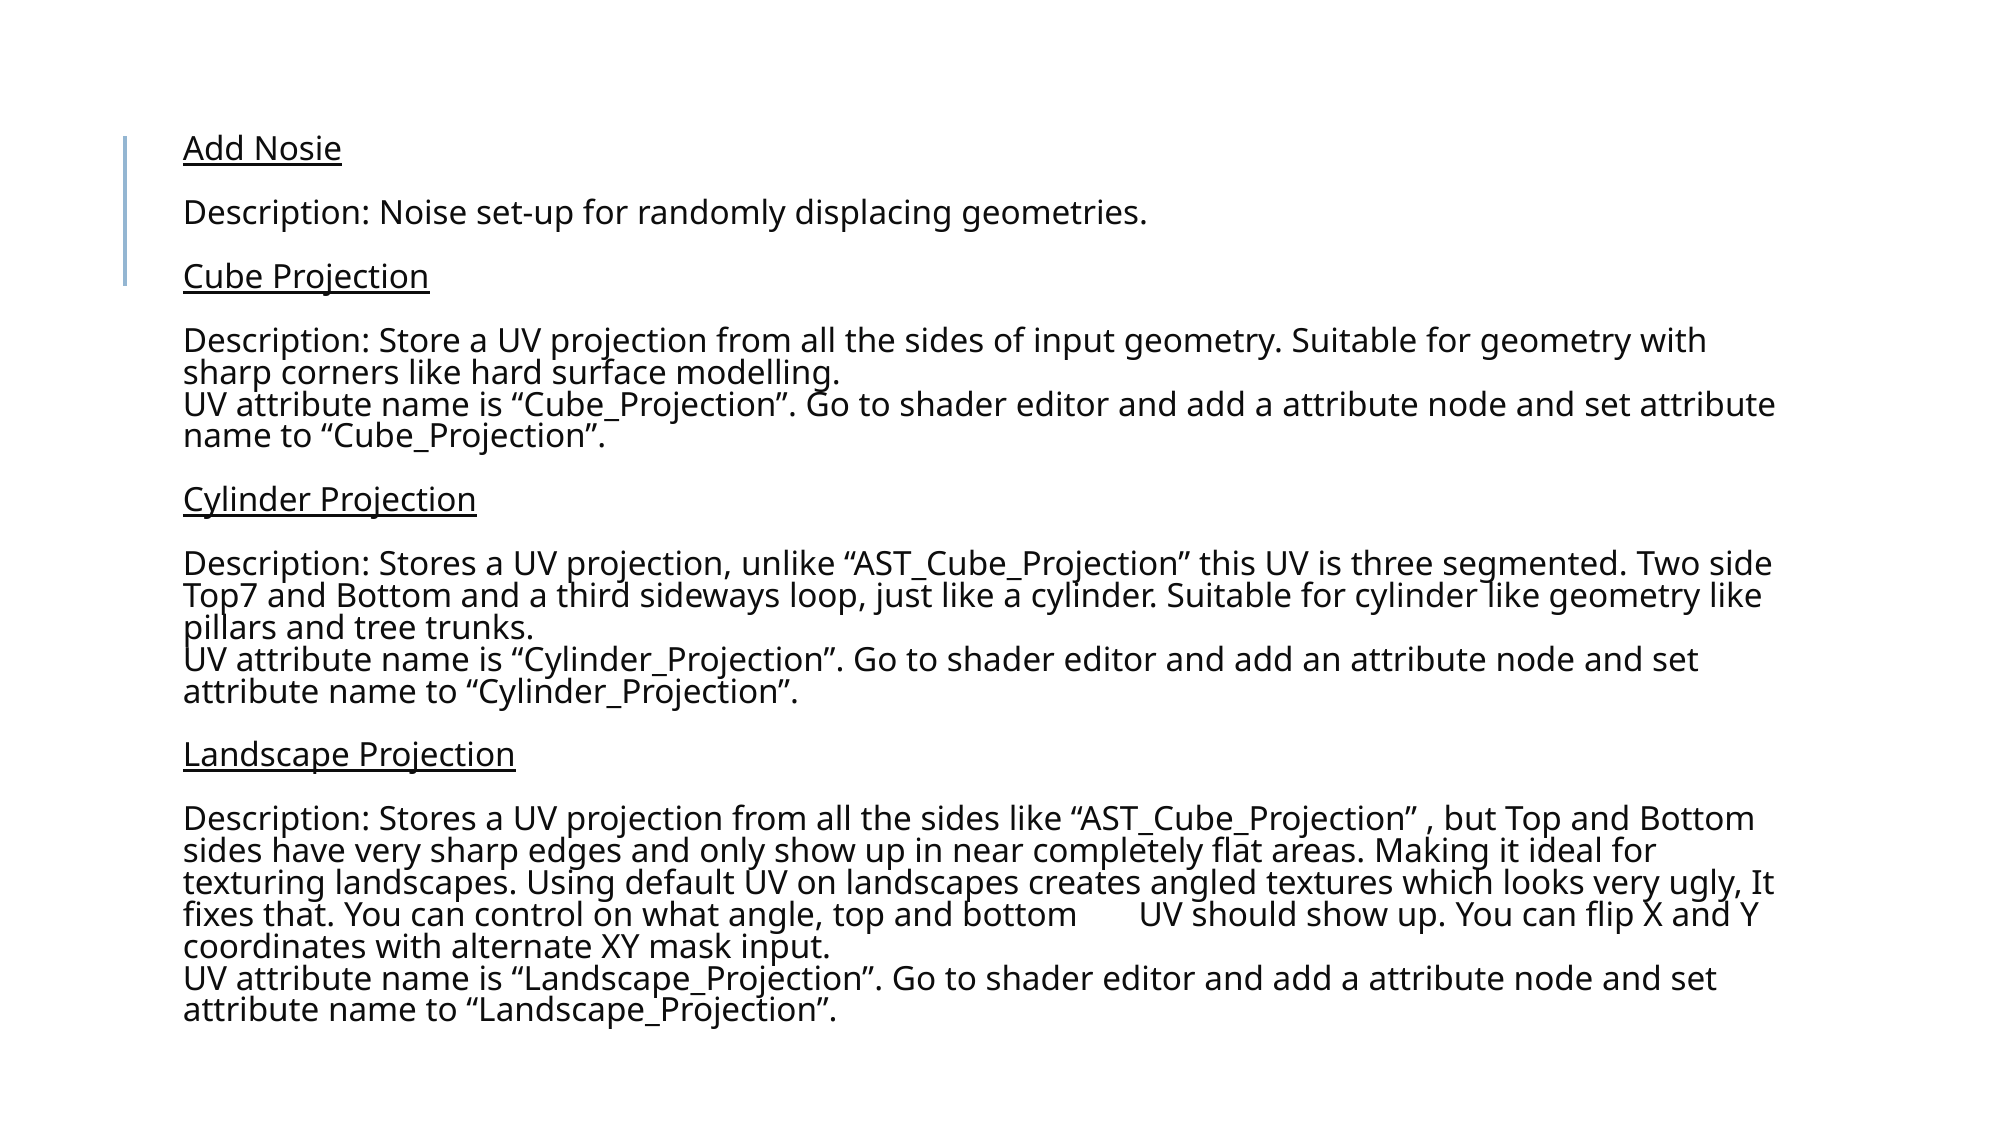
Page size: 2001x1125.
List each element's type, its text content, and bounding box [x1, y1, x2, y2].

title Add Nosie Description: Noise set-up for randomly displacing geometries. Cube Projection Description: Store a UV projection from all the sides of input geometry. Suitable for geometry with sharp corners like hard surface modelling. UV attribute name is “Cube_Projection”. Go to shader editor and add a attribute node and set attribute name to “Cube_Projection”. Cylinder Projection Description: Stores a UV projection, unlike “AST_Cube_Projection” this UV is three segmented. Two side Top7 and Bottom and a third sideways loop, just like a cylinder. Suitable for cylinder like geometry like pillars and tree trunks. UV attribute name is “Cylinder_Projection”. Go to shader editor and add an attribute node and set attribute name to “Cylinder_Projection”. Landscape Projection Description: Stores a UV projection from all the sides like “AST_Cube_Projection” , but Top and Bottom sides have very sharp edges and only show up in near completely flat areas. Making it ideal for texturing landscapes. Using default UV on landscapes creates angled textures which looks very ugly, It fixes that. You can control on what angle, top and bottom UV should show up. You can flip X and Y coordinates with alternate XY mask input. UV attribute name is “Landscape_Projection”. Go to shader editor and add a attribute node and set attribute name to “Landscape_Projection”. [168, 96, 1823, 1068]
